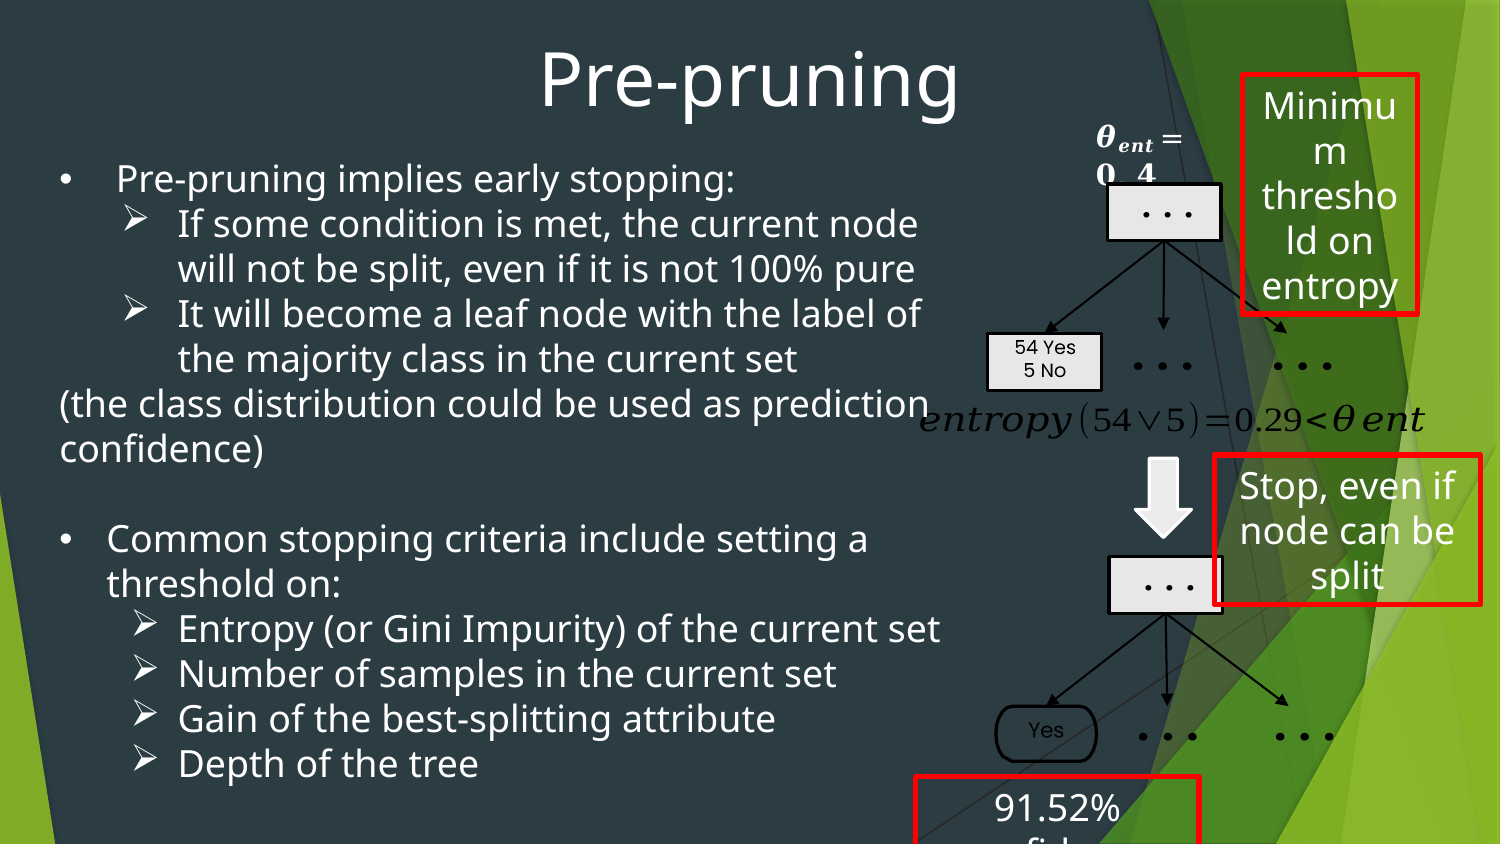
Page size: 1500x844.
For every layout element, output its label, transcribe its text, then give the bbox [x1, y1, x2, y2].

text_box [1132, 322, 1230, 397]
text_box Pre-pruning implies early stopping: If some condition is met, the current node will not be split, even if it is not 100% pure It will become a leaf node with the label of the majority class in the current set (the class distribution could be used as prediction confidence) Common stopping criteria include setting a threshold on: Entropy (or Gini Impurity) of the current set Number of samples in the current set Gain of the best-splitting attribute Depth of the tree [44, 140, 977, 795]
text_box [995, 706, 1097, 762]
text_box [1164, 613, 1169, 692]
text_box [1142, 183, 1226, 236]
text_box Stop, even if node can be split [1214, 454, 1481, 605]
text_box [1107, 183, 1222, 241]
text_box [1045, 239, 1164, 332]
text_box [1164, 239, 1242, 301]
text_box [1133, 456, 1193, 539]
text_box Minimum threshold on entropy [1242, 74, 1418, 315]
text_box [1137, 692, 1235, 767]
text_box 91.52% confidence [915, 776, 1200, 844]
text_box [1014, 332, 1086, 366]
text_box Pre-pruning [29, 16, 1472, 133]
text_box [1261, 315, 1274, 324]
text_box [1028, 713, 1076, 751]
text_box [987, 333, 1102, 391]
text_box [1144, 556, 1228, 609]
text_box [1109, 556, 1223, 614]
text_box [1023, 355, 1077, 389]
text_box [1046, 612, 1165, 706]
text_box 𝜽𝒆𝒏𝒕 = 𝟎. 𝟒 [1088, 133, 1239, 191]
text_box [1157, 240, 1170, 322]
text_box [1165, 612, 1274, 697]
text_box [1274, 692, 1372, 767]
text_box [1272, 322, 1370, 397]
